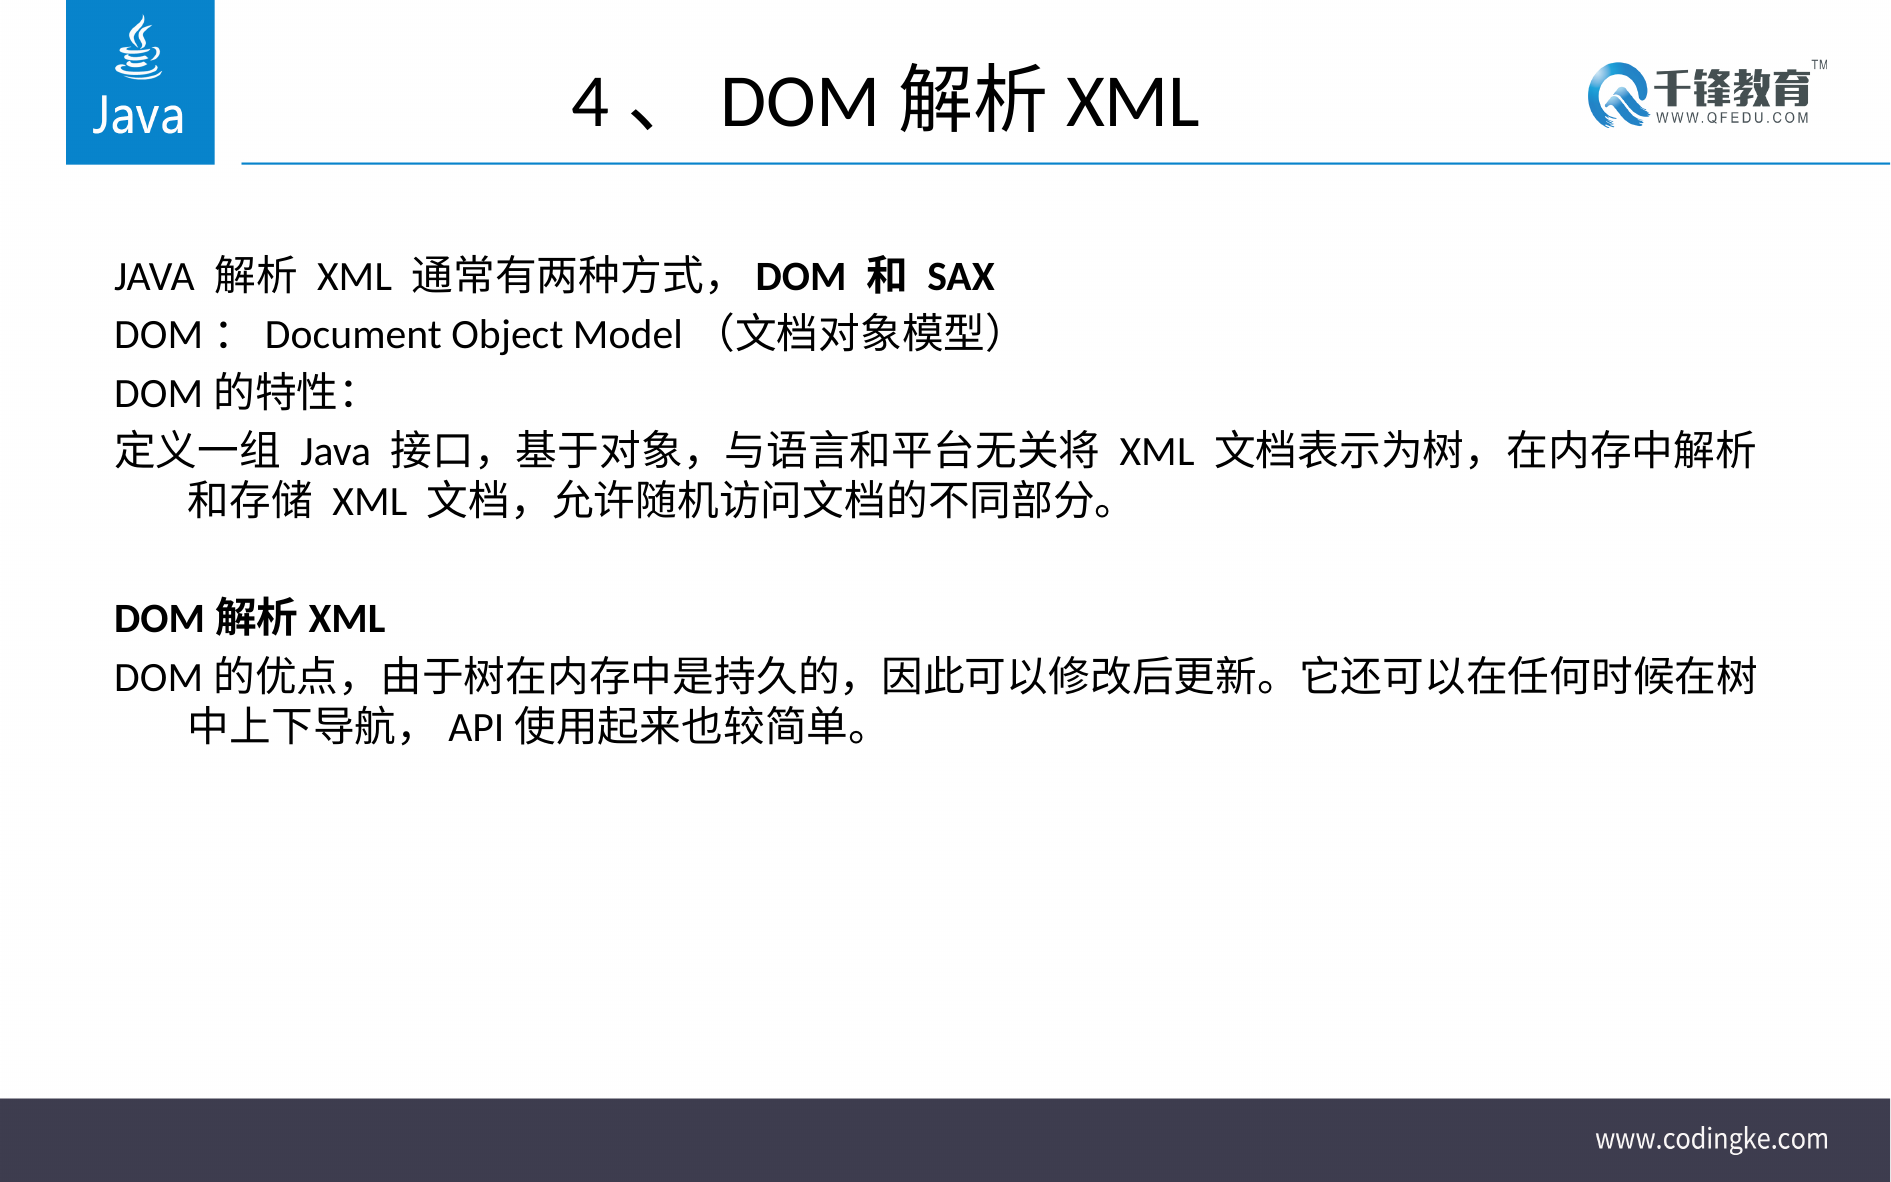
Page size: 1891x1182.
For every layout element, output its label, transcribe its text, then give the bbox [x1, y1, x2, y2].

list JAVA 解析 XML 通常有两种方式，DOM 和 SAX DOM：Document Object Model（文档对象模型） DOM的特性： 定义一组 Java 接口，基于对象，与语言和平台无关将 XML 文档表示为树，在内存中解析和存储 XML 文档，允许随机访问文档的不同部分。 DOM解析XML DOM的优点，由于树在内存中是持久的，因此可以修改后更新。它还可以在任何时候在树中上下导航，API使用起来也较简单。 [94, 239, 1796, 1036]
picture [0, 0, 1891, 1182]
title 4、DOM解析XML [236, 47, 1536, 147]
